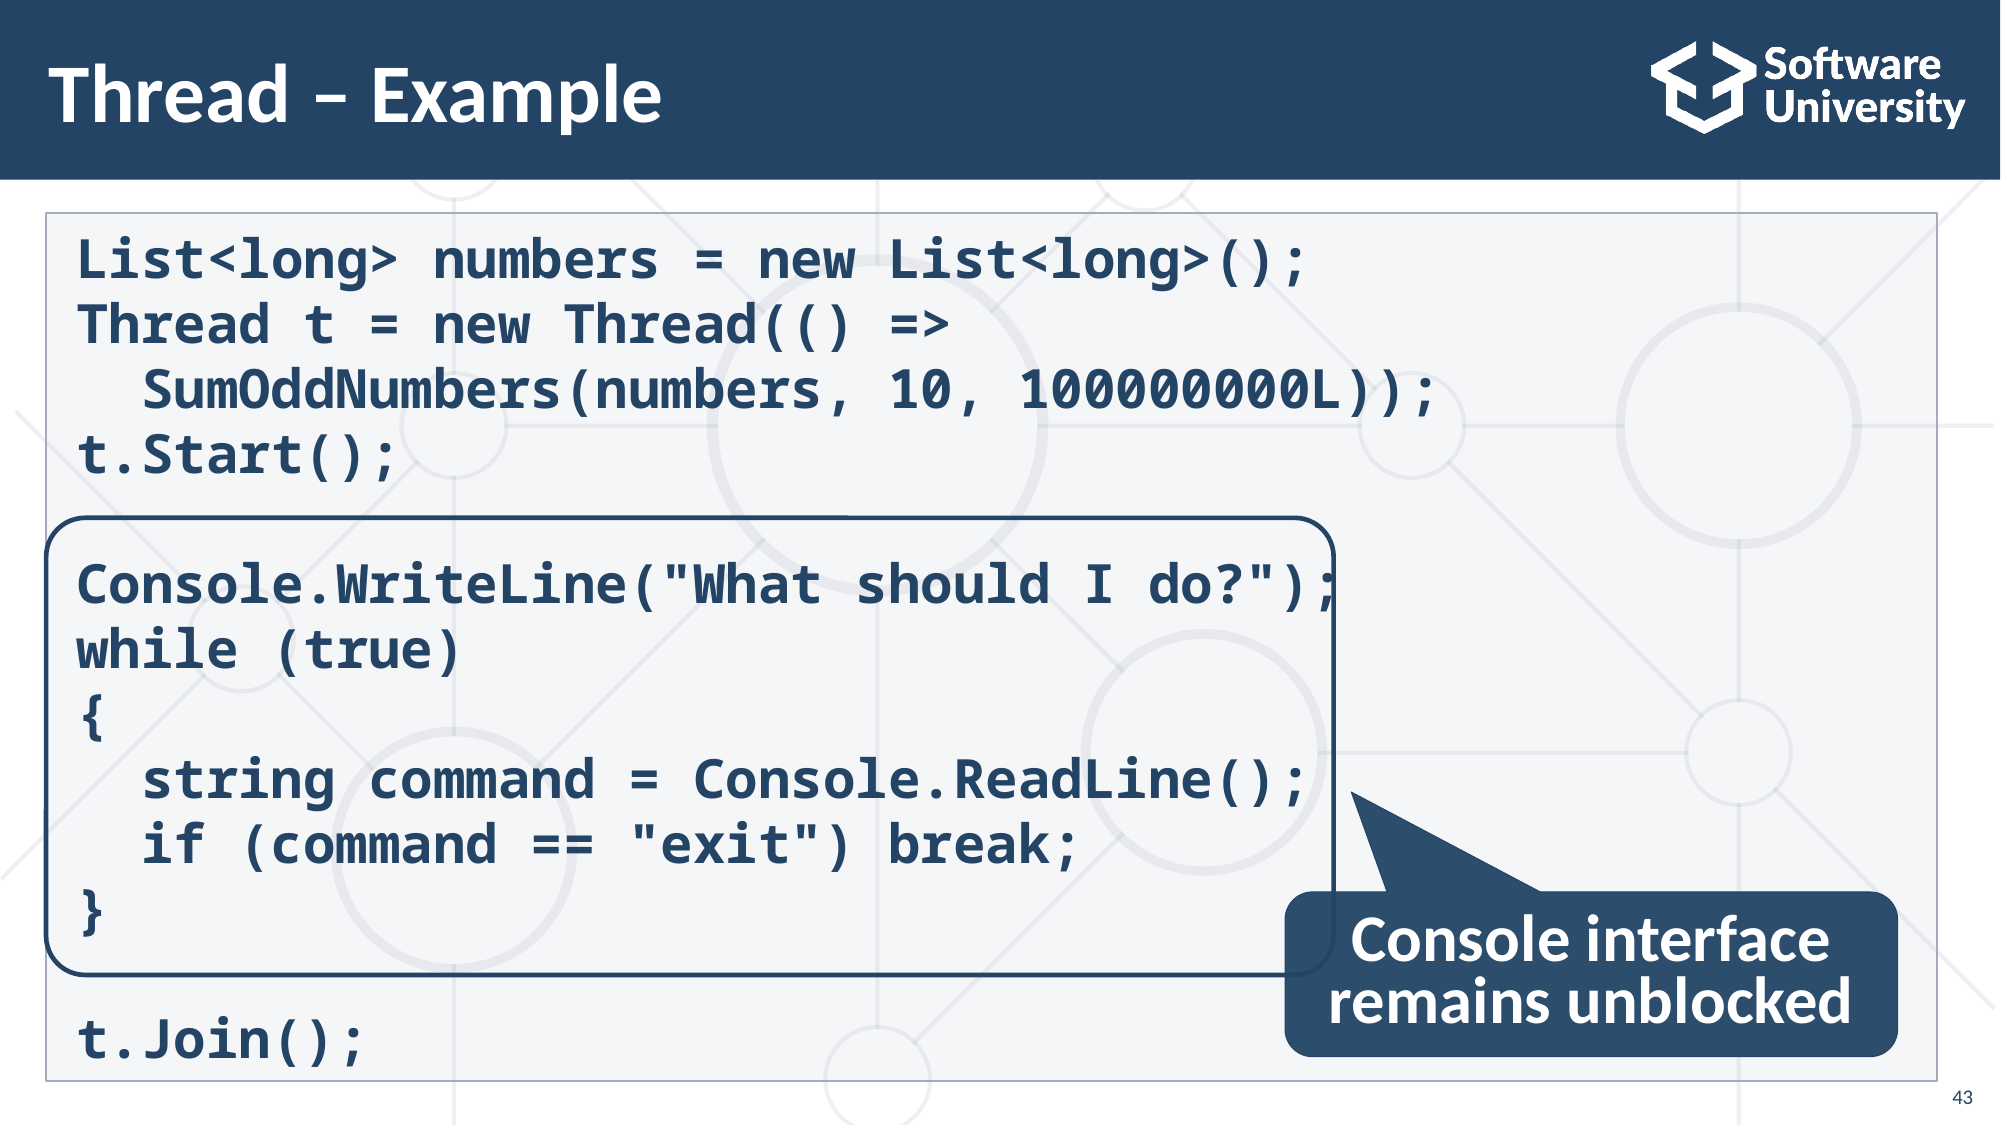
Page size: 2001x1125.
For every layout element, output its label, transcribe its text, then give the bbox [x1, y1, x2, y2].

title Thread – Example [31, 16, 1625, 162]
text_box List<long> numbers = new List<long>(); Thread t = new Thread(() => SumOddNumbers(numbers, 10, 100000000L)); t.Start(); Console.WriteLine("What should I do?"); while (true) { string command = Console.ReadLine(); if (command == "exit") break; } t.Join(); [46, 212, 1938, 1081]
text_box [43, 515, 1336, 978]
slide_number 43 [1927, 1067, 1989, 1117]
text_box Console interface remains unblocked [1285, 792, 1898, 1057]
picture [1651, 41, 1966, 134]
